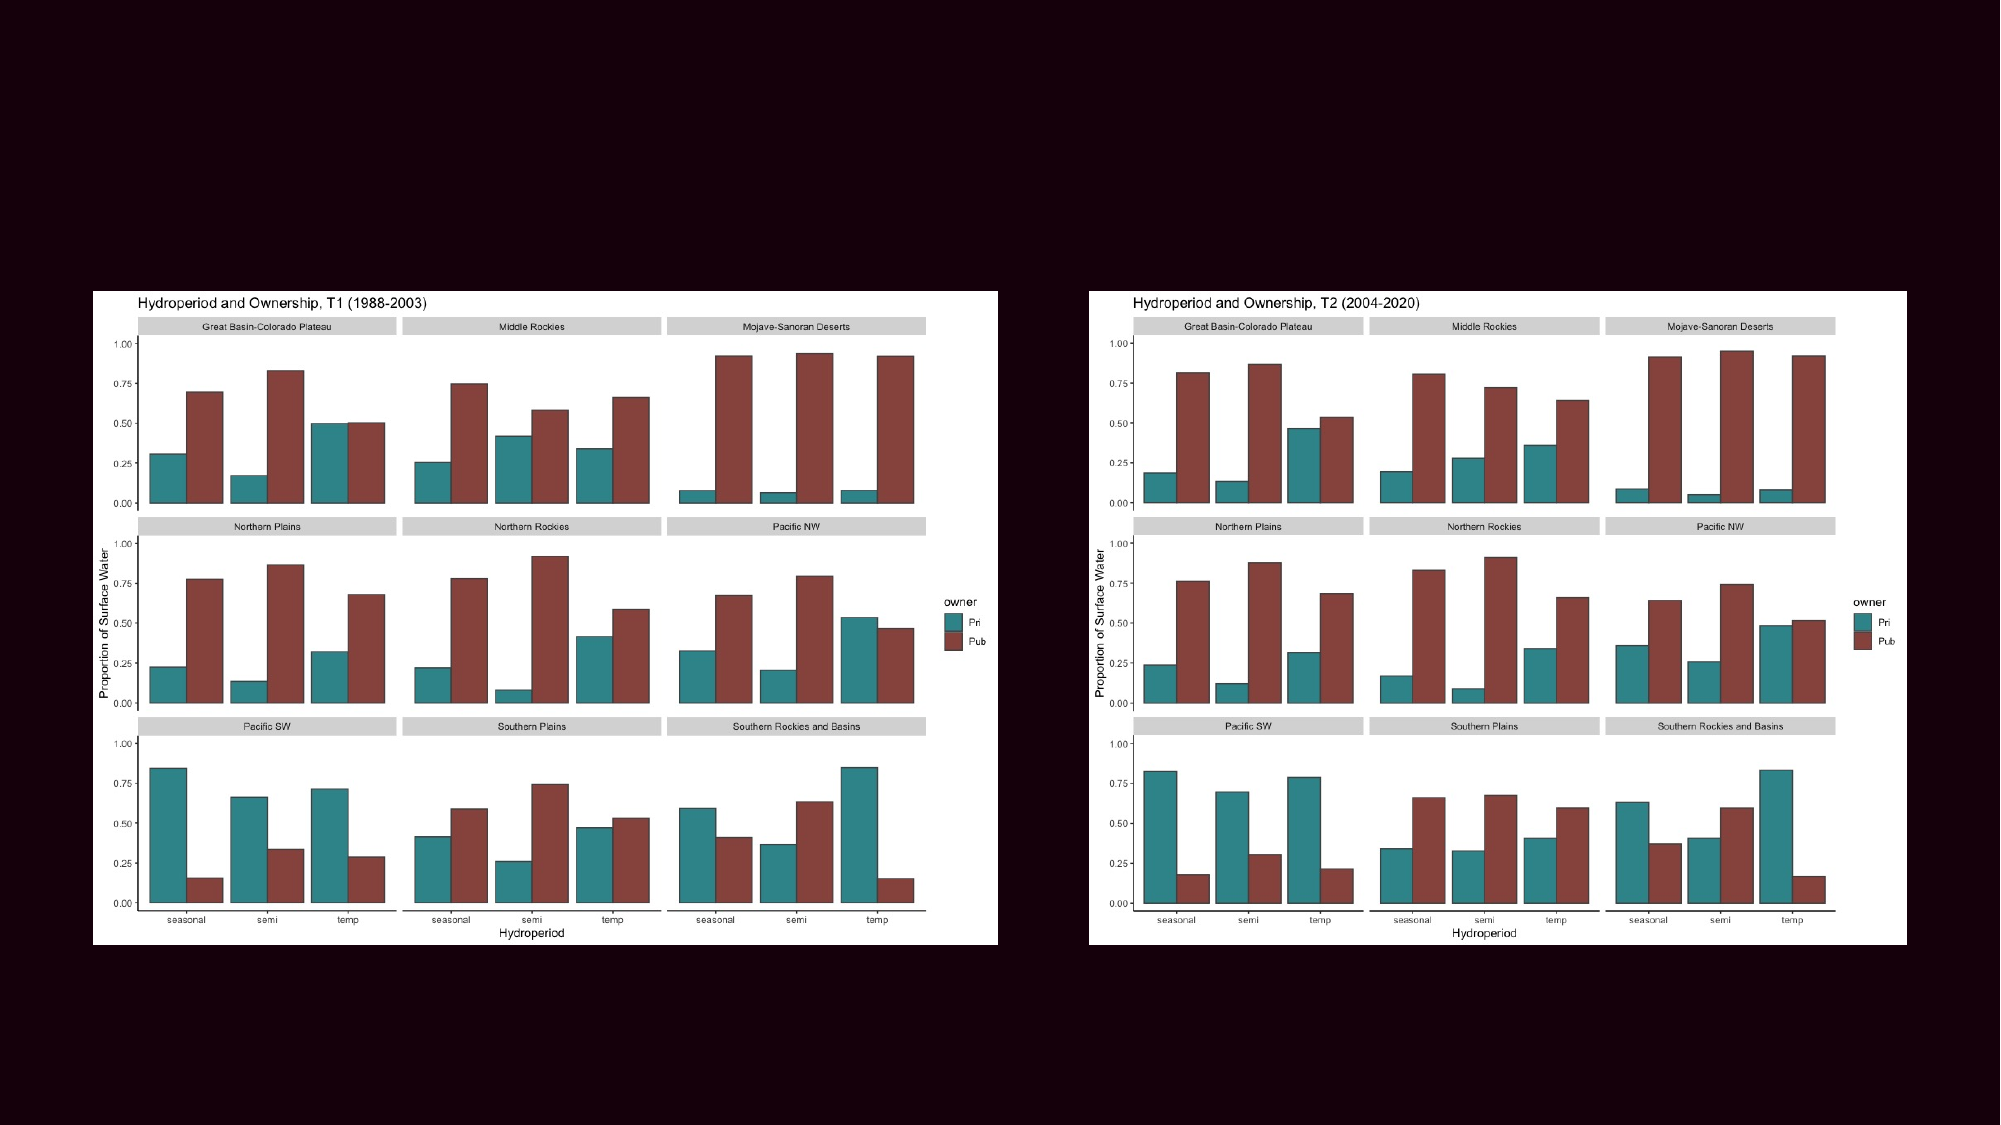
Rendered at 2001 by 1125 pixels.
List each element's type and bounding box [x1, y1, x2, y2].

picture [93, 291, 998, 945]
picture [1089, 291, 1907, 945]
